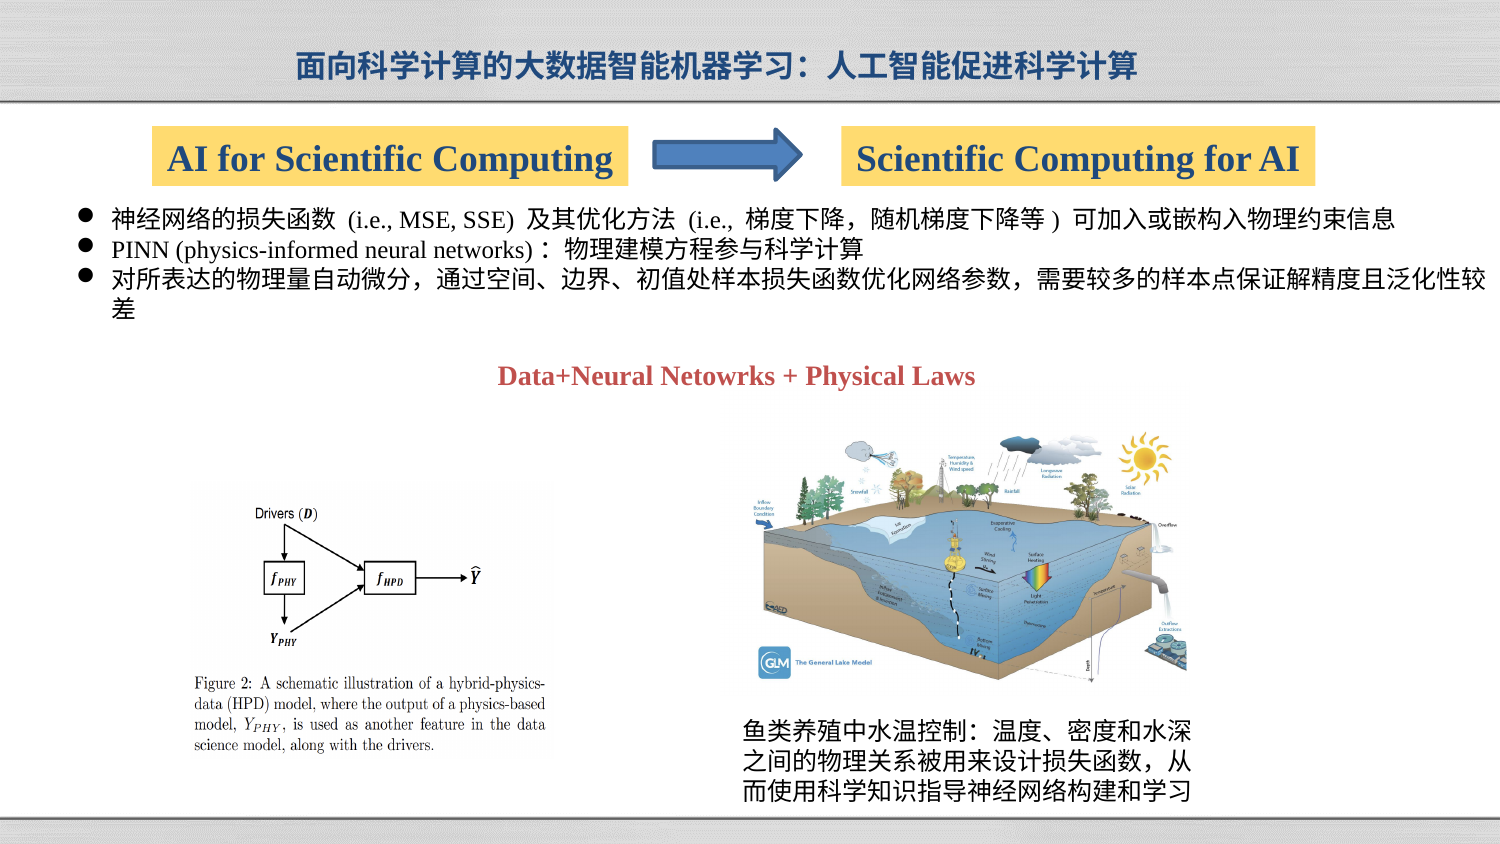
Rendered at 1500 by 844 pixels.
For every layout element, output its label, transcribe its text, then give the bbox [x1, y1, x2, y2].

text_box 鱼类养殖中水温控制：温度、密度和水深之间的物理关系被用来设计损失函数，从而使用科学知识指导神经网络构建和学习 [718, 707, 1217, 813]
title 面向科学计算的大数据智能机器学习：人工智能促进科学计算 [61, 19, 1387, 101]
text_box Scientific Computing for AI [841, 126, 1316, 186]
text_box 神经网络的损失函数 (i.e., MSE, SSE) 及其优化方法 (i.e., 梯度下降，随机梯度下降等) 可加入或嵌构入物理约束信息 PINN (physics-informed neural networks)：物理建模方程参与科学计算 对所表达的物理量自动微分，通过空间、边界、初值处样本损失函数优化网络参数，需要较多的样本点保证解精度且泛化性较差 [61, 196, 1500, 331]
text_box Data+Neural Netowrks + Physical Laws [482, 349, 992, 399]
text_box [652, 127, 803, 182]
picture [0, 0, 1500, 844]
text_box AI for Scientific Computing [152, 126, 629, 186]
